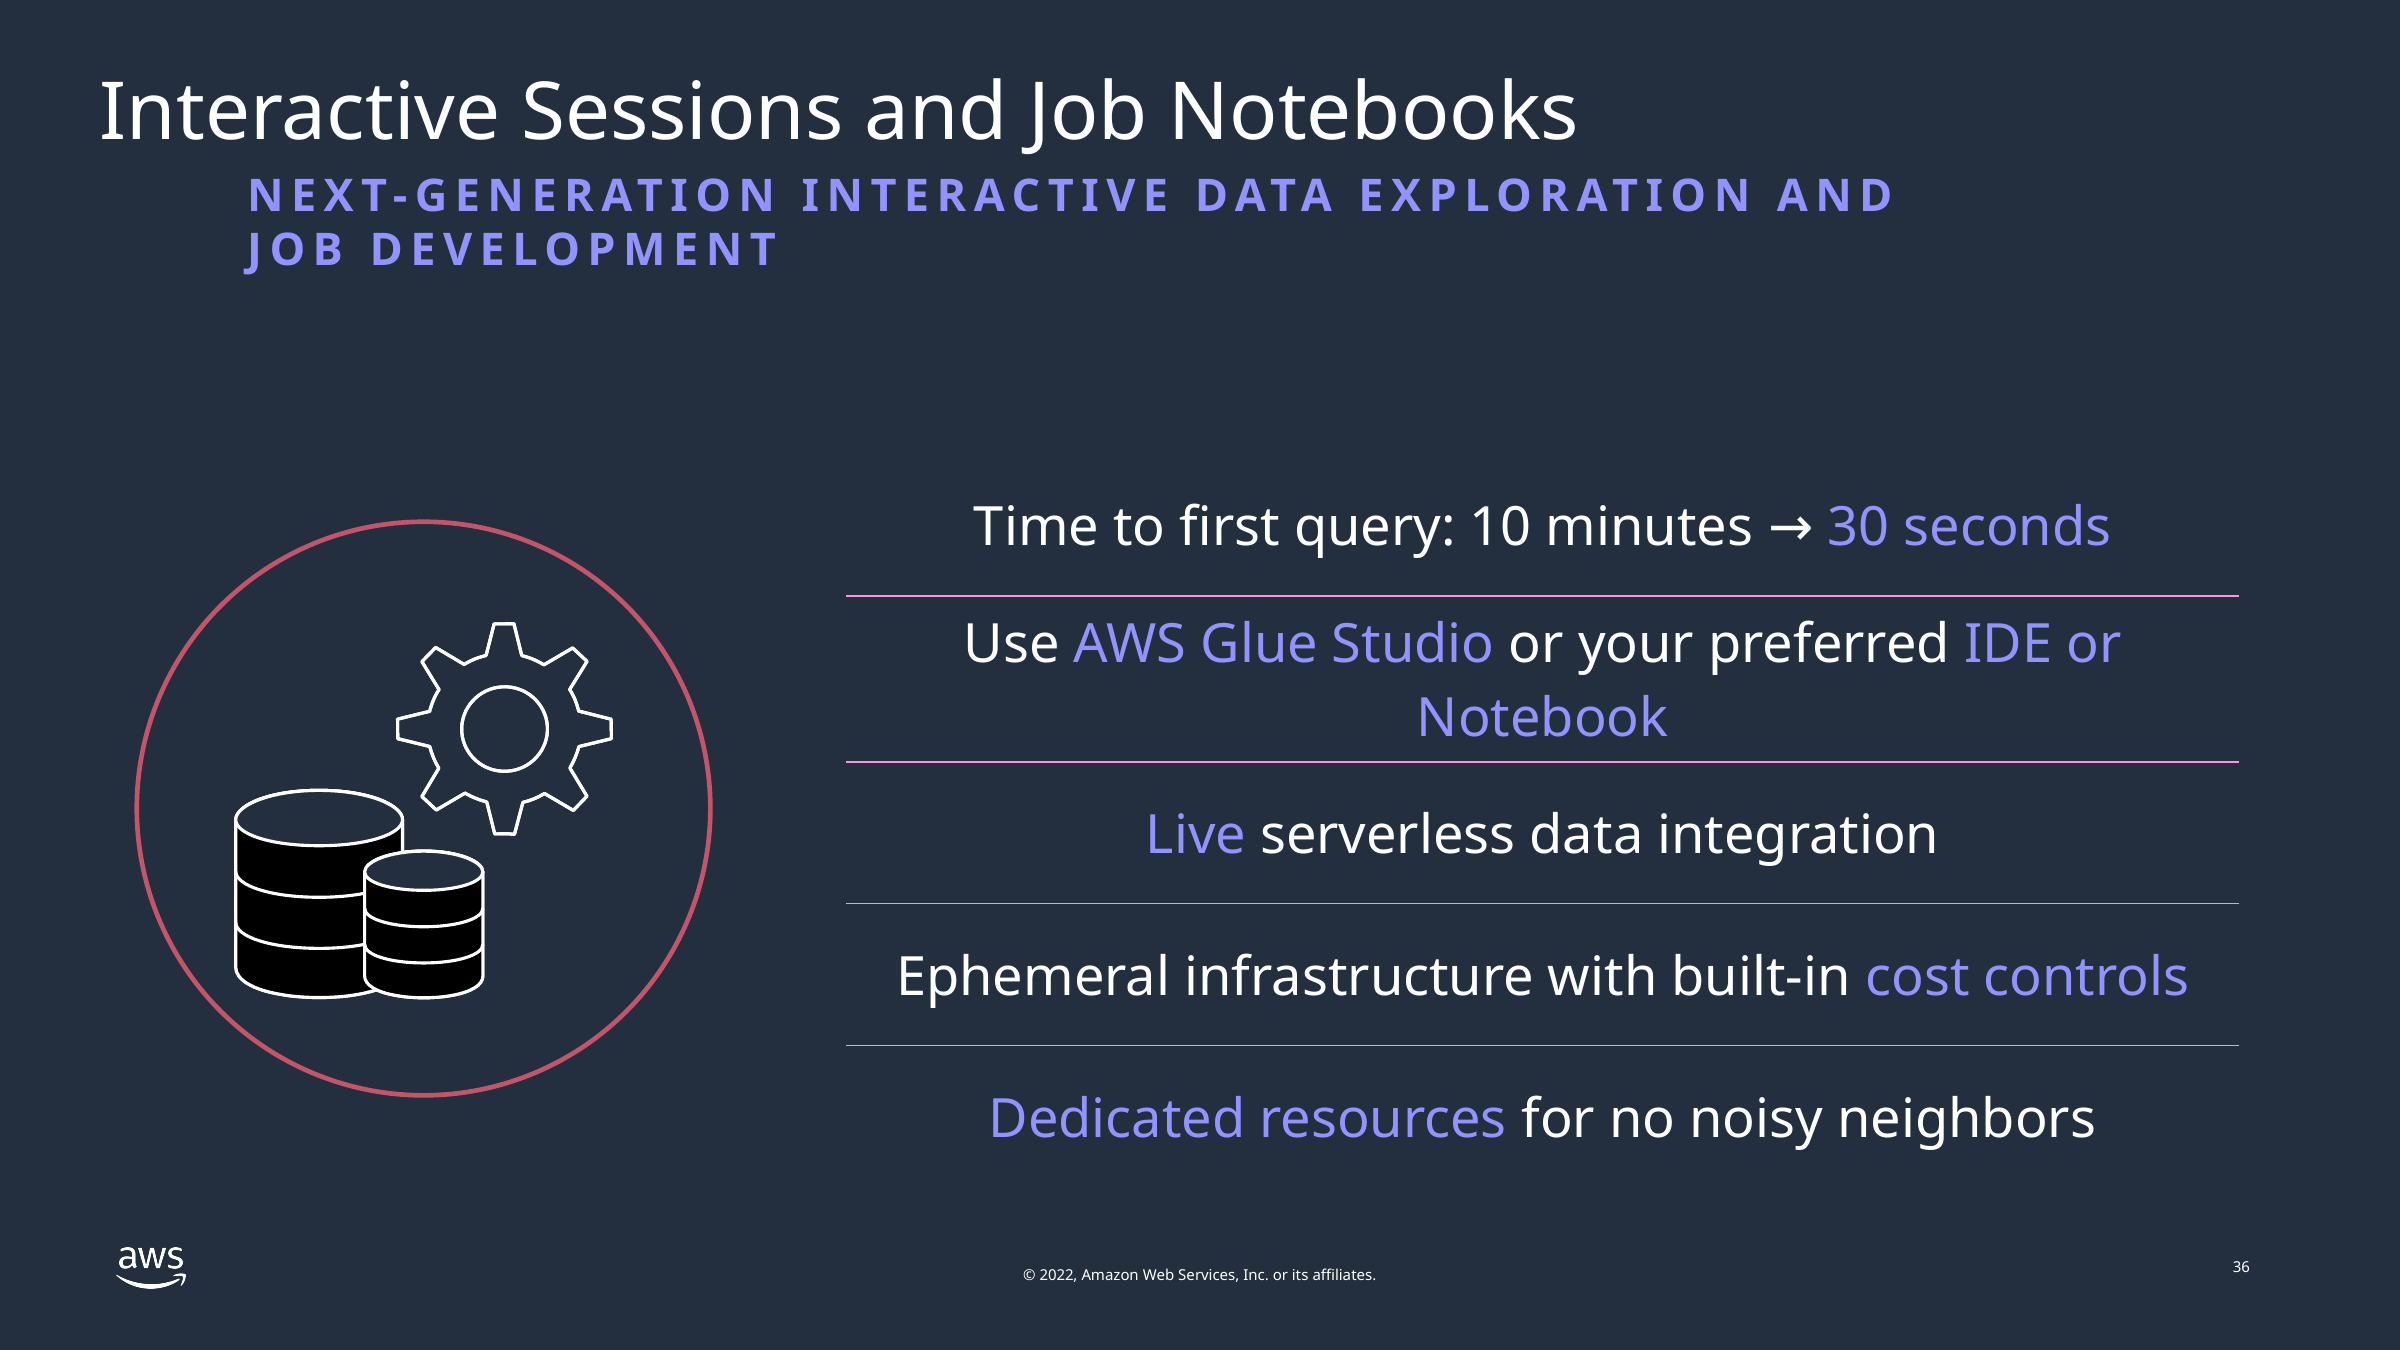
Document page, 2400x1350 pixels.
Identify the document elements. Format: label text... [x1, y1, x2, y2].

table_cell Ephemeral infrastructure with built-in cost controls [846, 904, 2239, 1045]
text_box Next-generation interactive data exploration and job development [247, 112, 1903, 275]
table_cell Dedicated resources for no noisy neighbors [846, 1046, 2239, 1187]
table_cell Live serverless data integration [846, 763, 2239, 903]
table_cell Use AWS Glue Studio or your preferred IDE or Notebook [846, 597, 2239, 761]
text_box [136, 521, 711, 1096]
title Interactive Sessions and Job Notebooks [99, 62, 2260, 165]
table_header Time to first query: 10 minutes → 30 seconds [846, 454, 2239, 595]
picture [116, 1247, 186, 1289]
